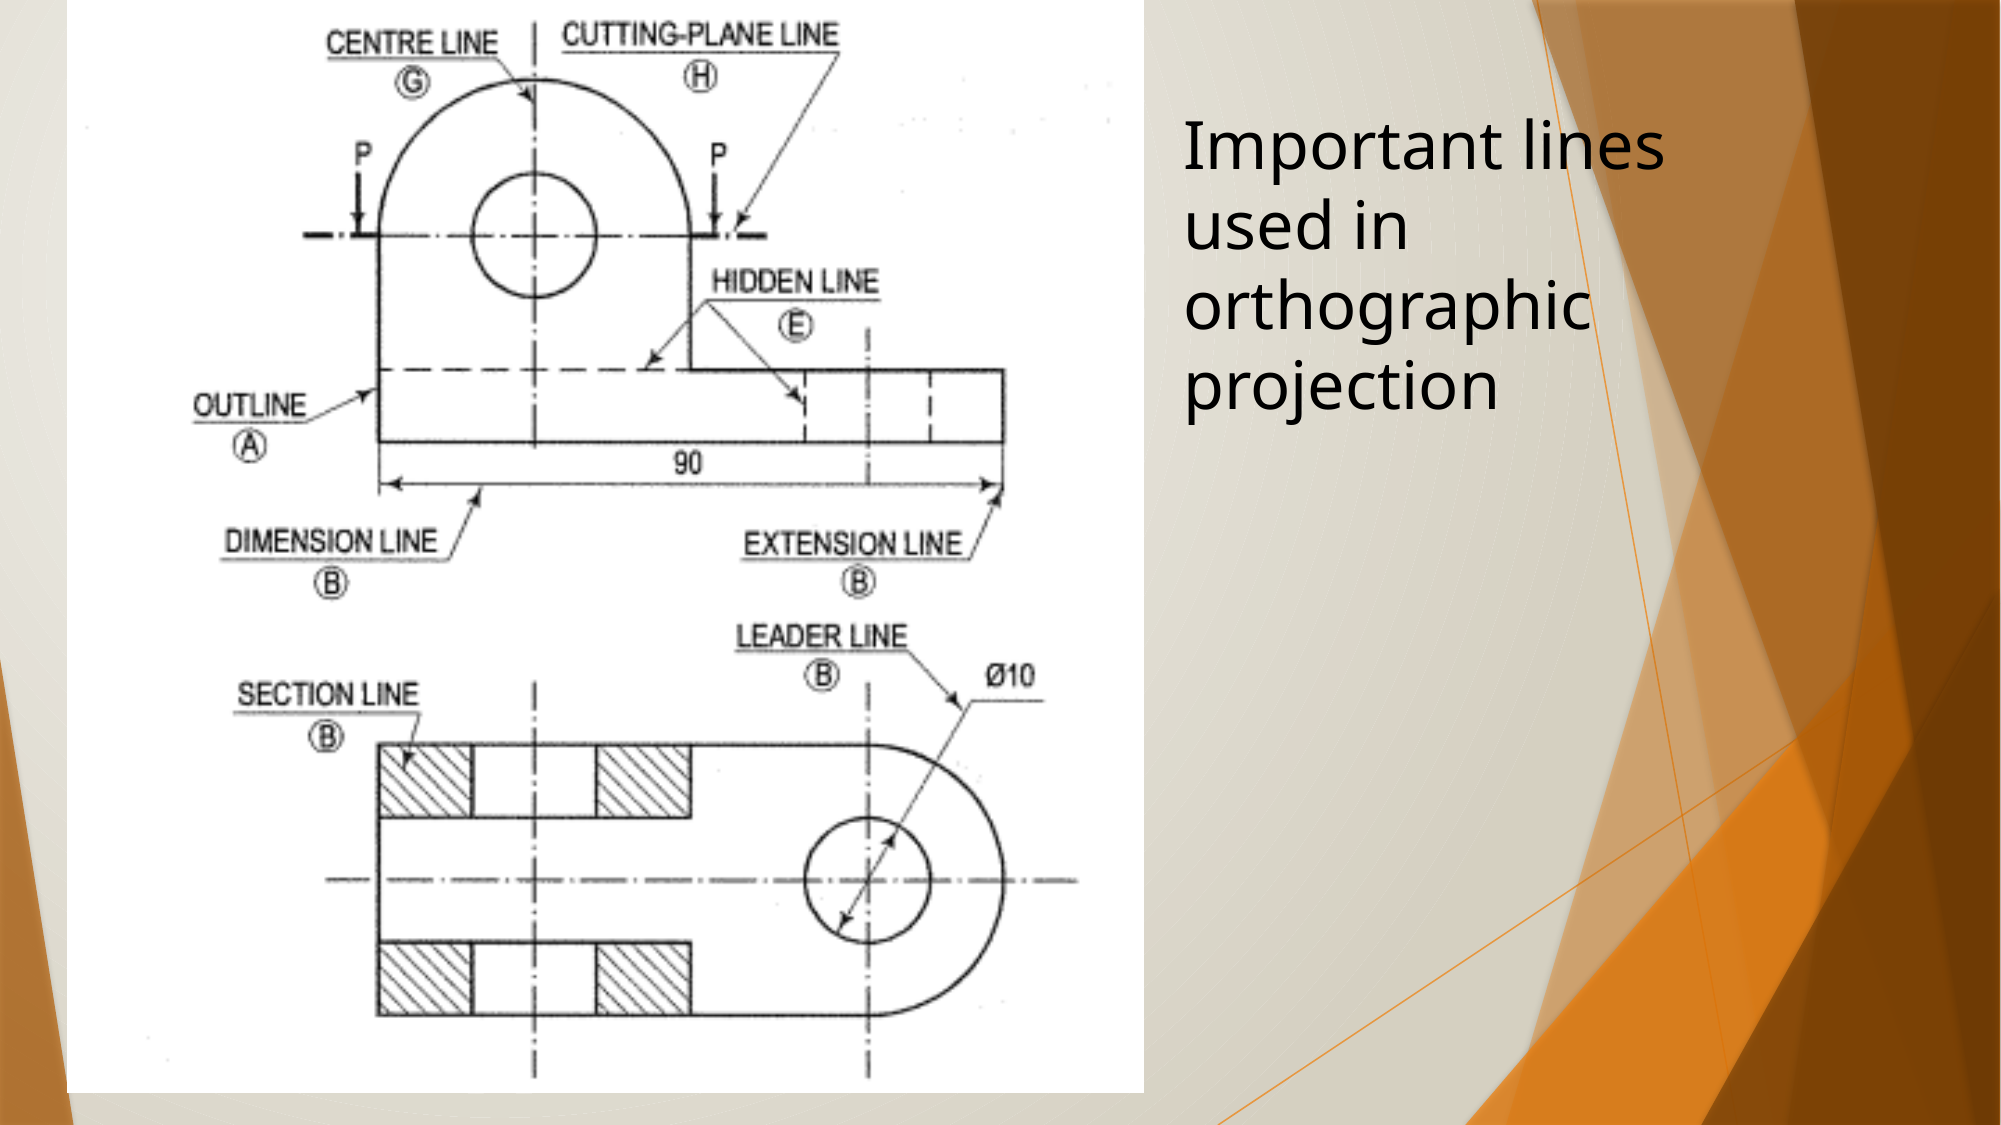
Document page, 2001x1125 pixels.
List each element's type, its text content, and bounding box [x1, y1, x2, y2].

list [67, 0, 1145, 1094]
text_box Important lines used in orthographic projection [1168, 95, 1751, 430]
